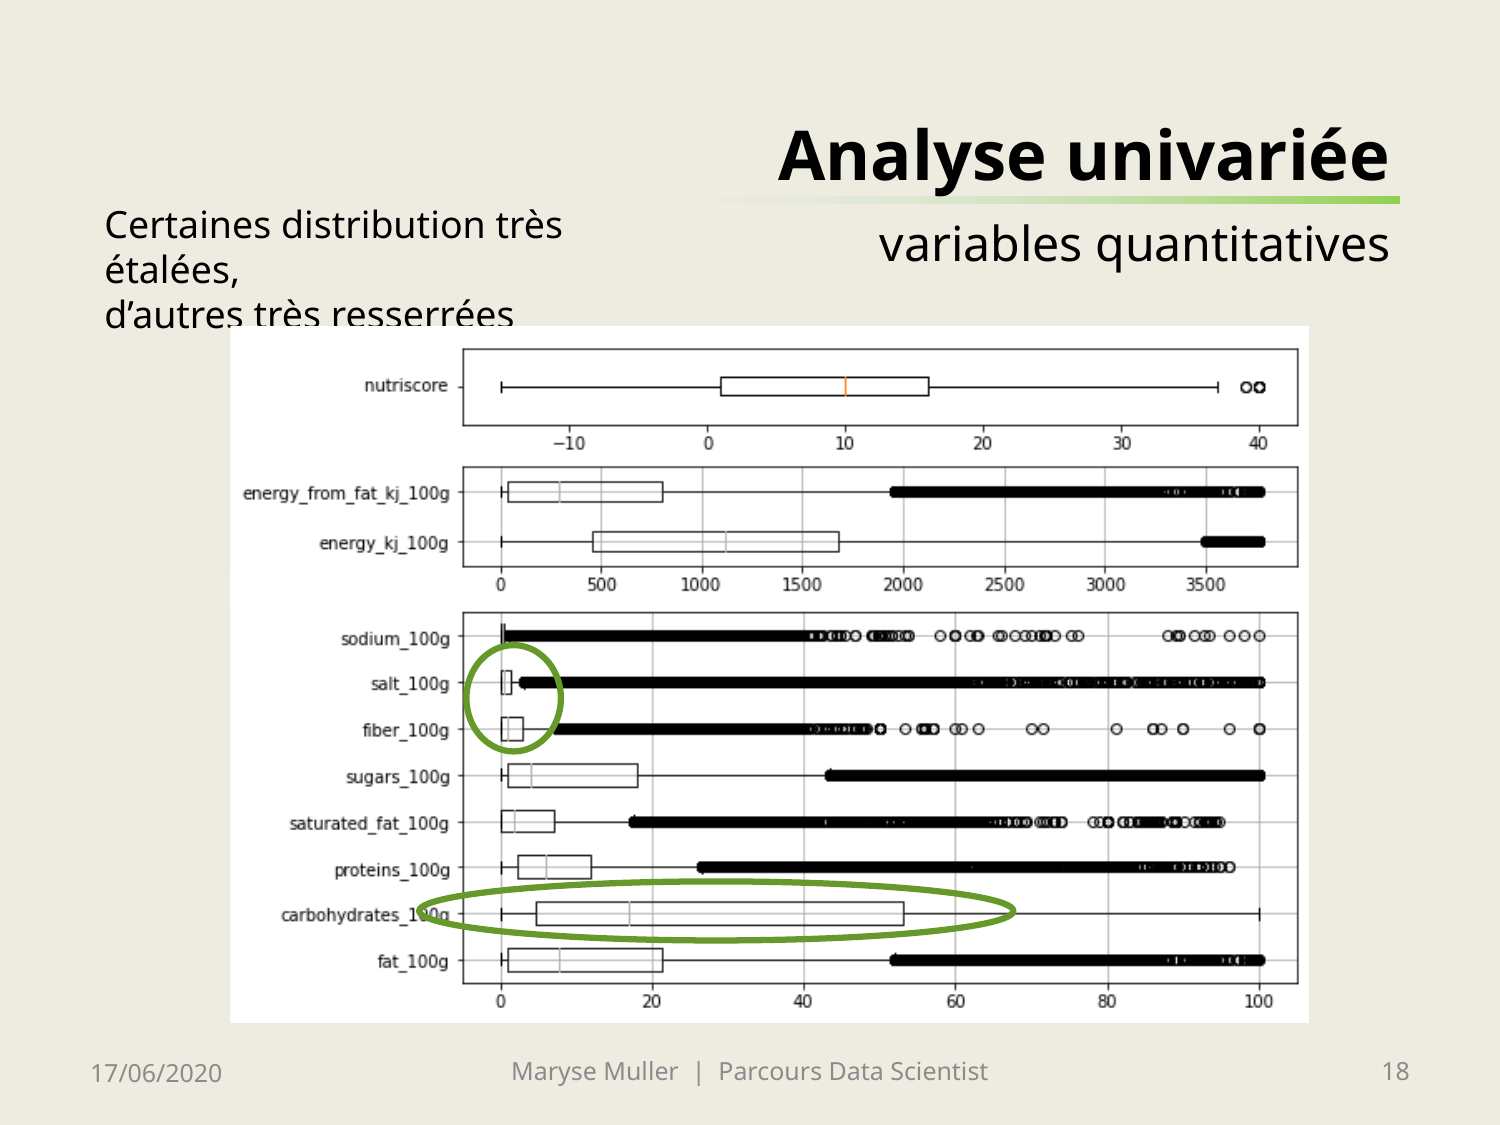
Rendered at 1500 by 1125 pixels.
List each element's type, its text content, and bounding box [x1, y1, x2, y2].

footer Maryse Muller | Parcours Data Scientist [472, 1042, 1028, 1103]
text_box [418, 644, 1014, 941]
text_box Certaines distribution très étalées, d’autres très resserrées [89, 193, 668, 344]
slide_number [75, 1042, 425, 1103]
title Analyse univariée variables quantitatives [116, 104, 1407, 279]
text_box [229, 326, 1309, 1024]
text_box [625, 194, 1402, 206]
slide_number 18 [1074, 1042, 1425, 1103]
